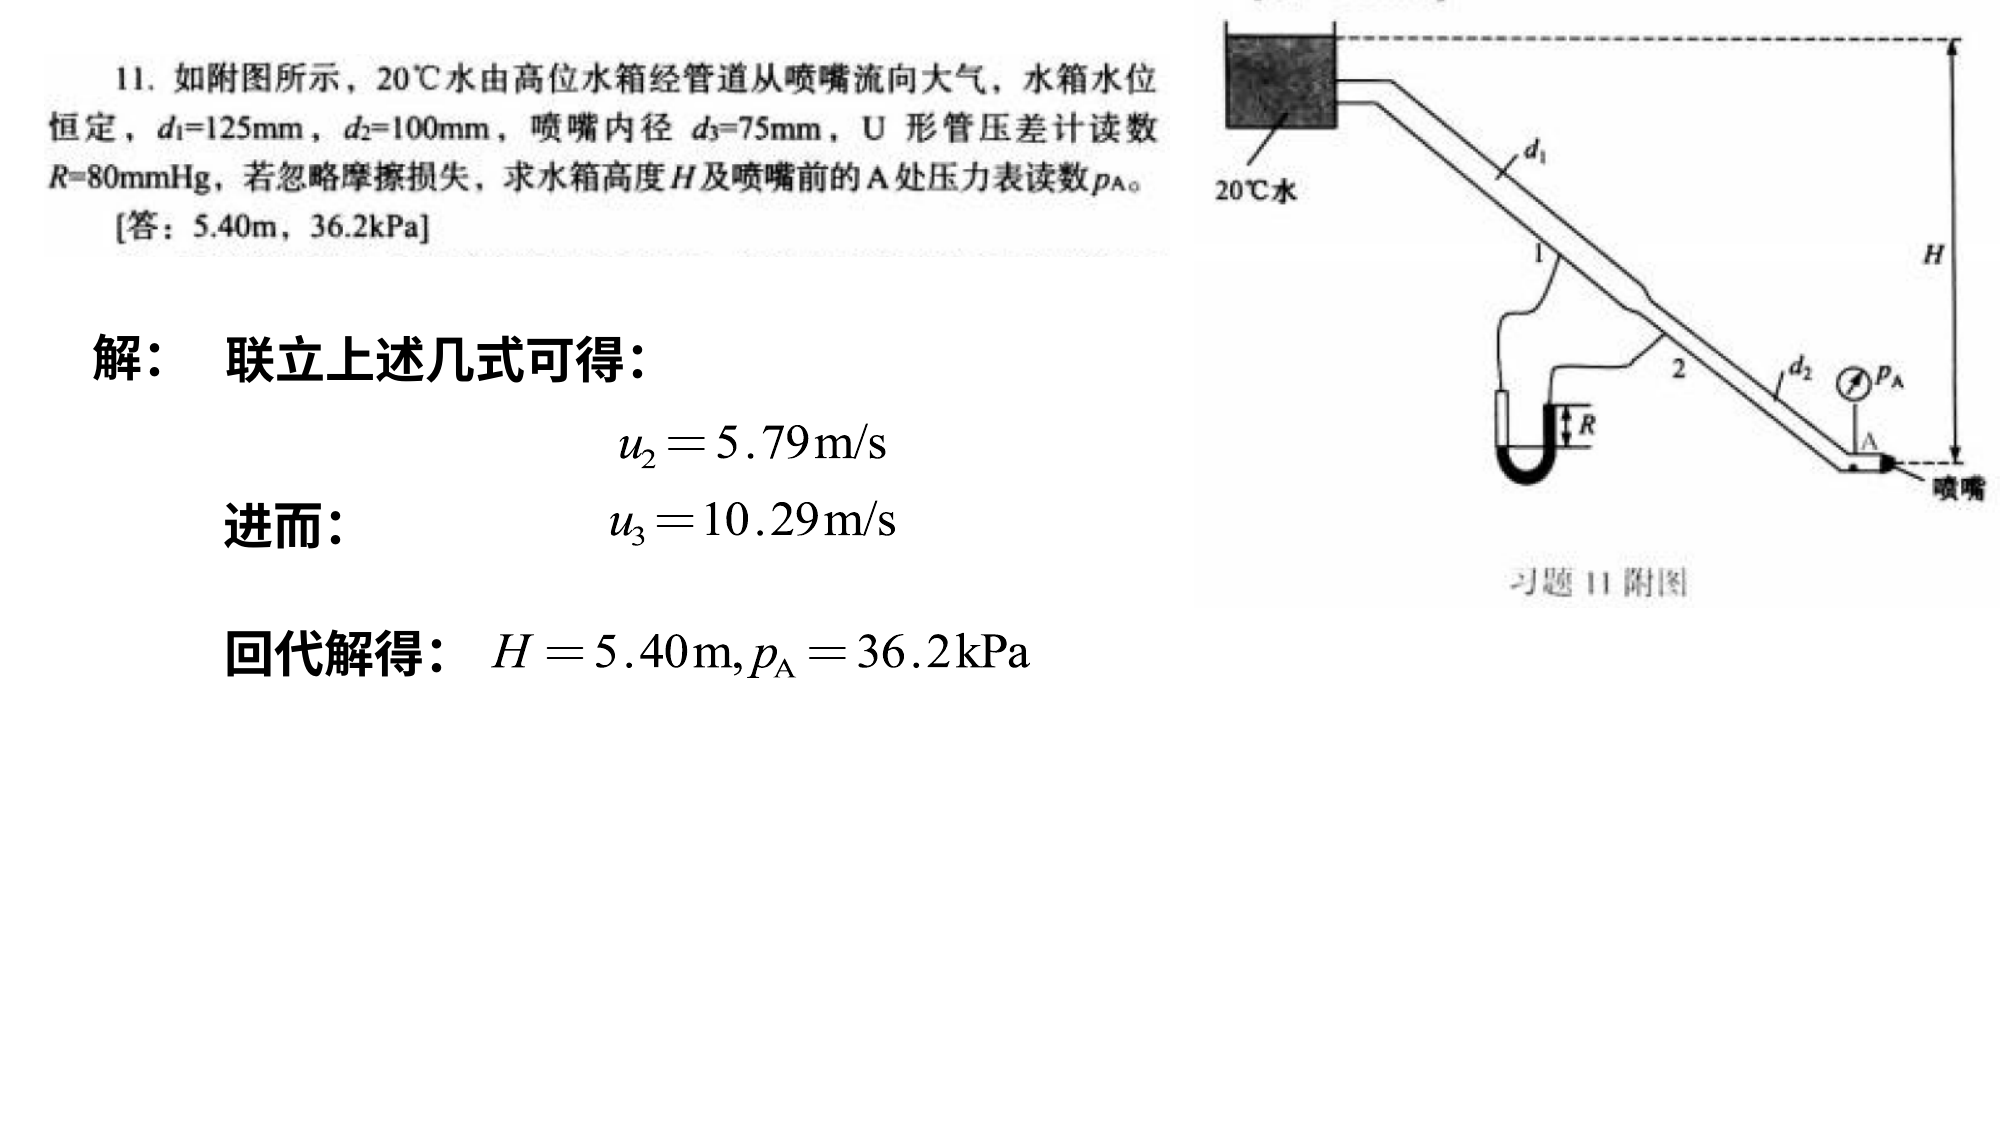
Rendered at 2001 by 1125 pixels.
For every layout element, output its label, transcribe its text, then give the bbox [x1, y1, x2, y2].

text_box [610, 491, 901, 559]
text_box 联立上述几式可得： [210, 320, 691, 396]
picture [43, 54, 1170, 257]
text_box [491, 623, 1035, 691]
text_box 解： [77, 319, 208, 395]
picture [1194, 0, 2000, 608]
text_box 回代解得： [209, 614, 490, 690]
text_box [619, 414, 892, 482]
text_box 进而： [209, 486, 389, 562]
